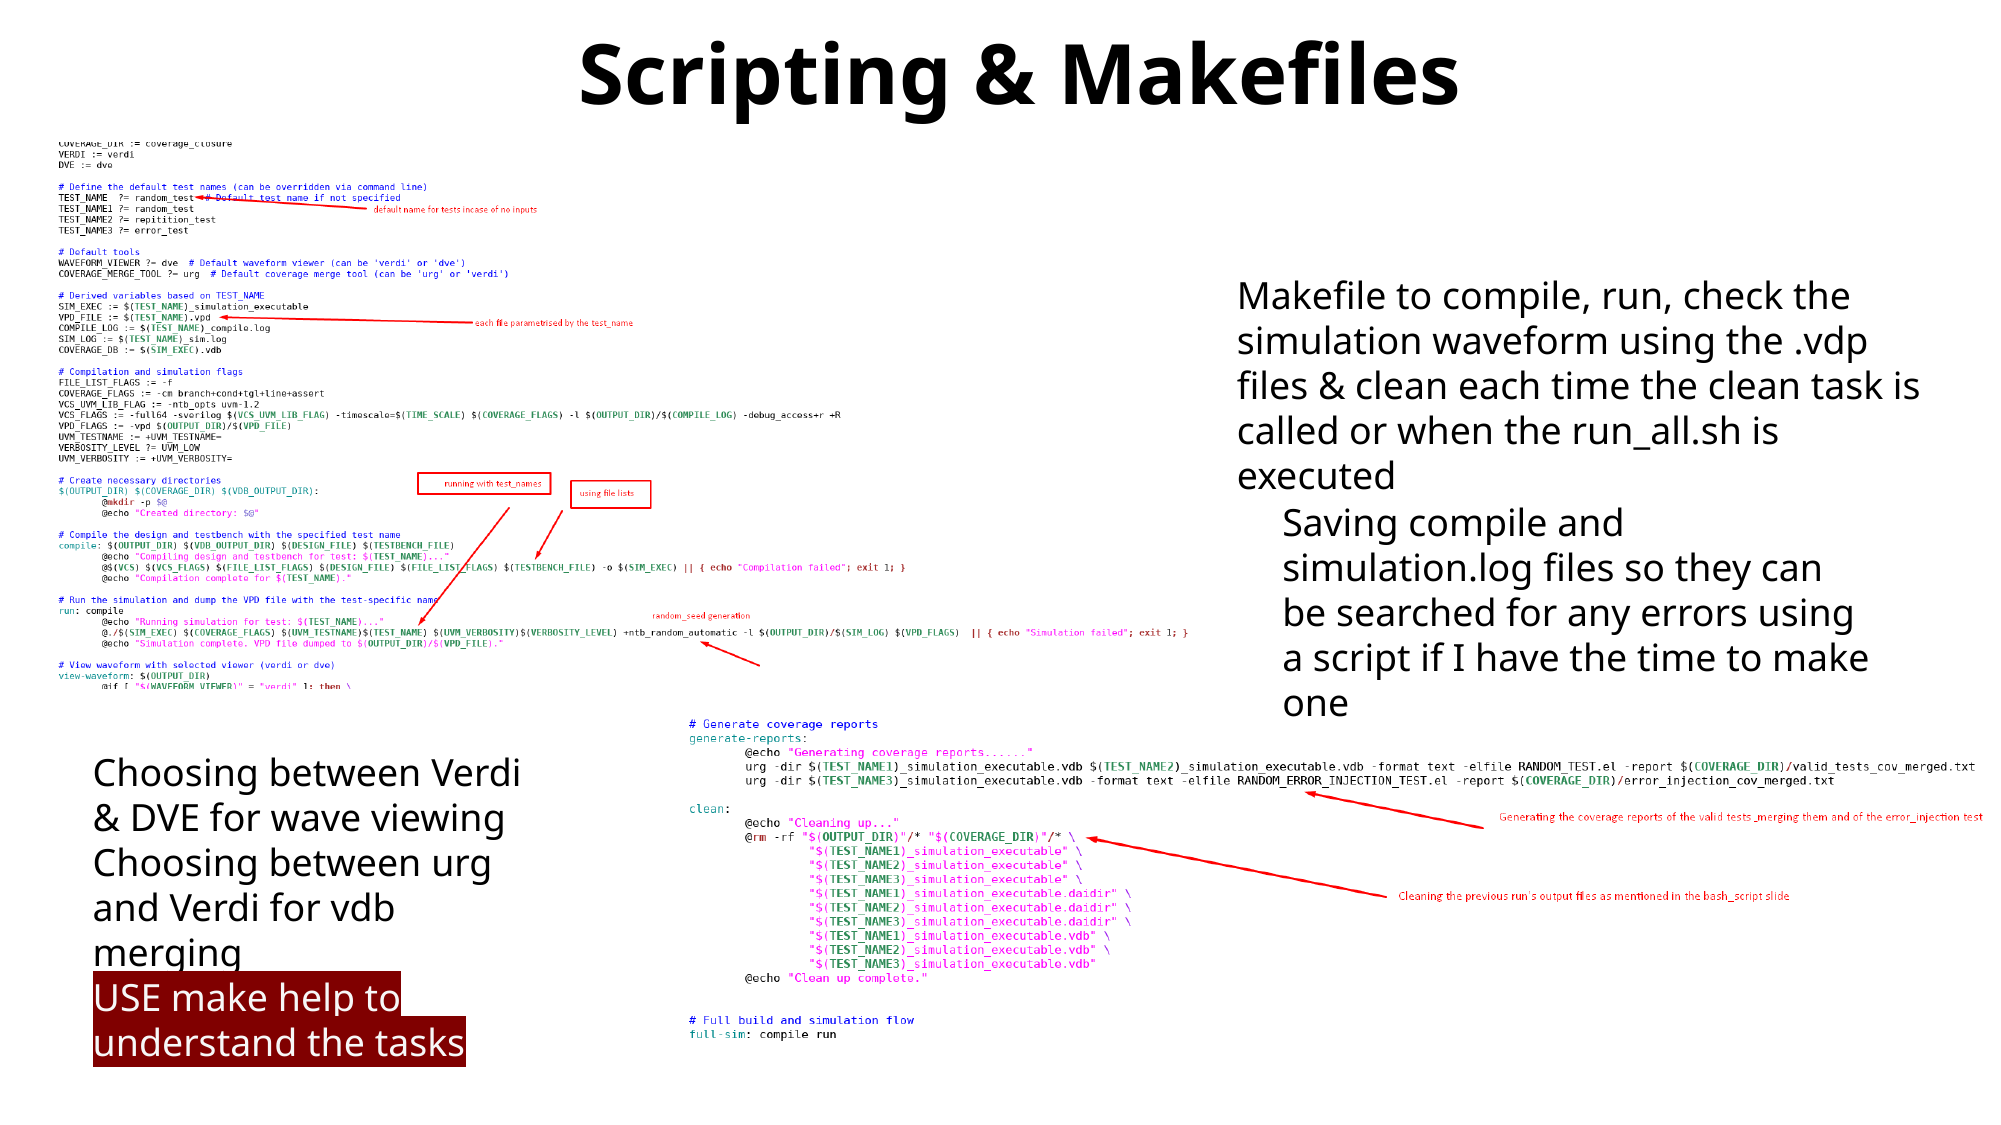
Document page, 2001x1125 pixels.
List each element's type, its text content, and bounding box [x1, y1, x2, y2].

picture [57, 142, 1192, 689]
title Scripting & Makefiles [182, 14, 1859, 147]
text_box Makefile to compile, run, check the simulation waveform using the .vdp files & clean each time the clean task is called or when the run_all.sh is executed [1222, 264, 1962, 504]
picture [687, 716, 2000, 1045]
text_box Saving compile and simulation.log files so they can be searched for any errors using a script if I have the time to make one [1267, 491, 1893, 716]
text_box Choosing between Verdi & DVE for wave viewing Choosing between urg and Verdi for vdb merging USE make help to understand the tasks [77, 741, 542, 1071]
